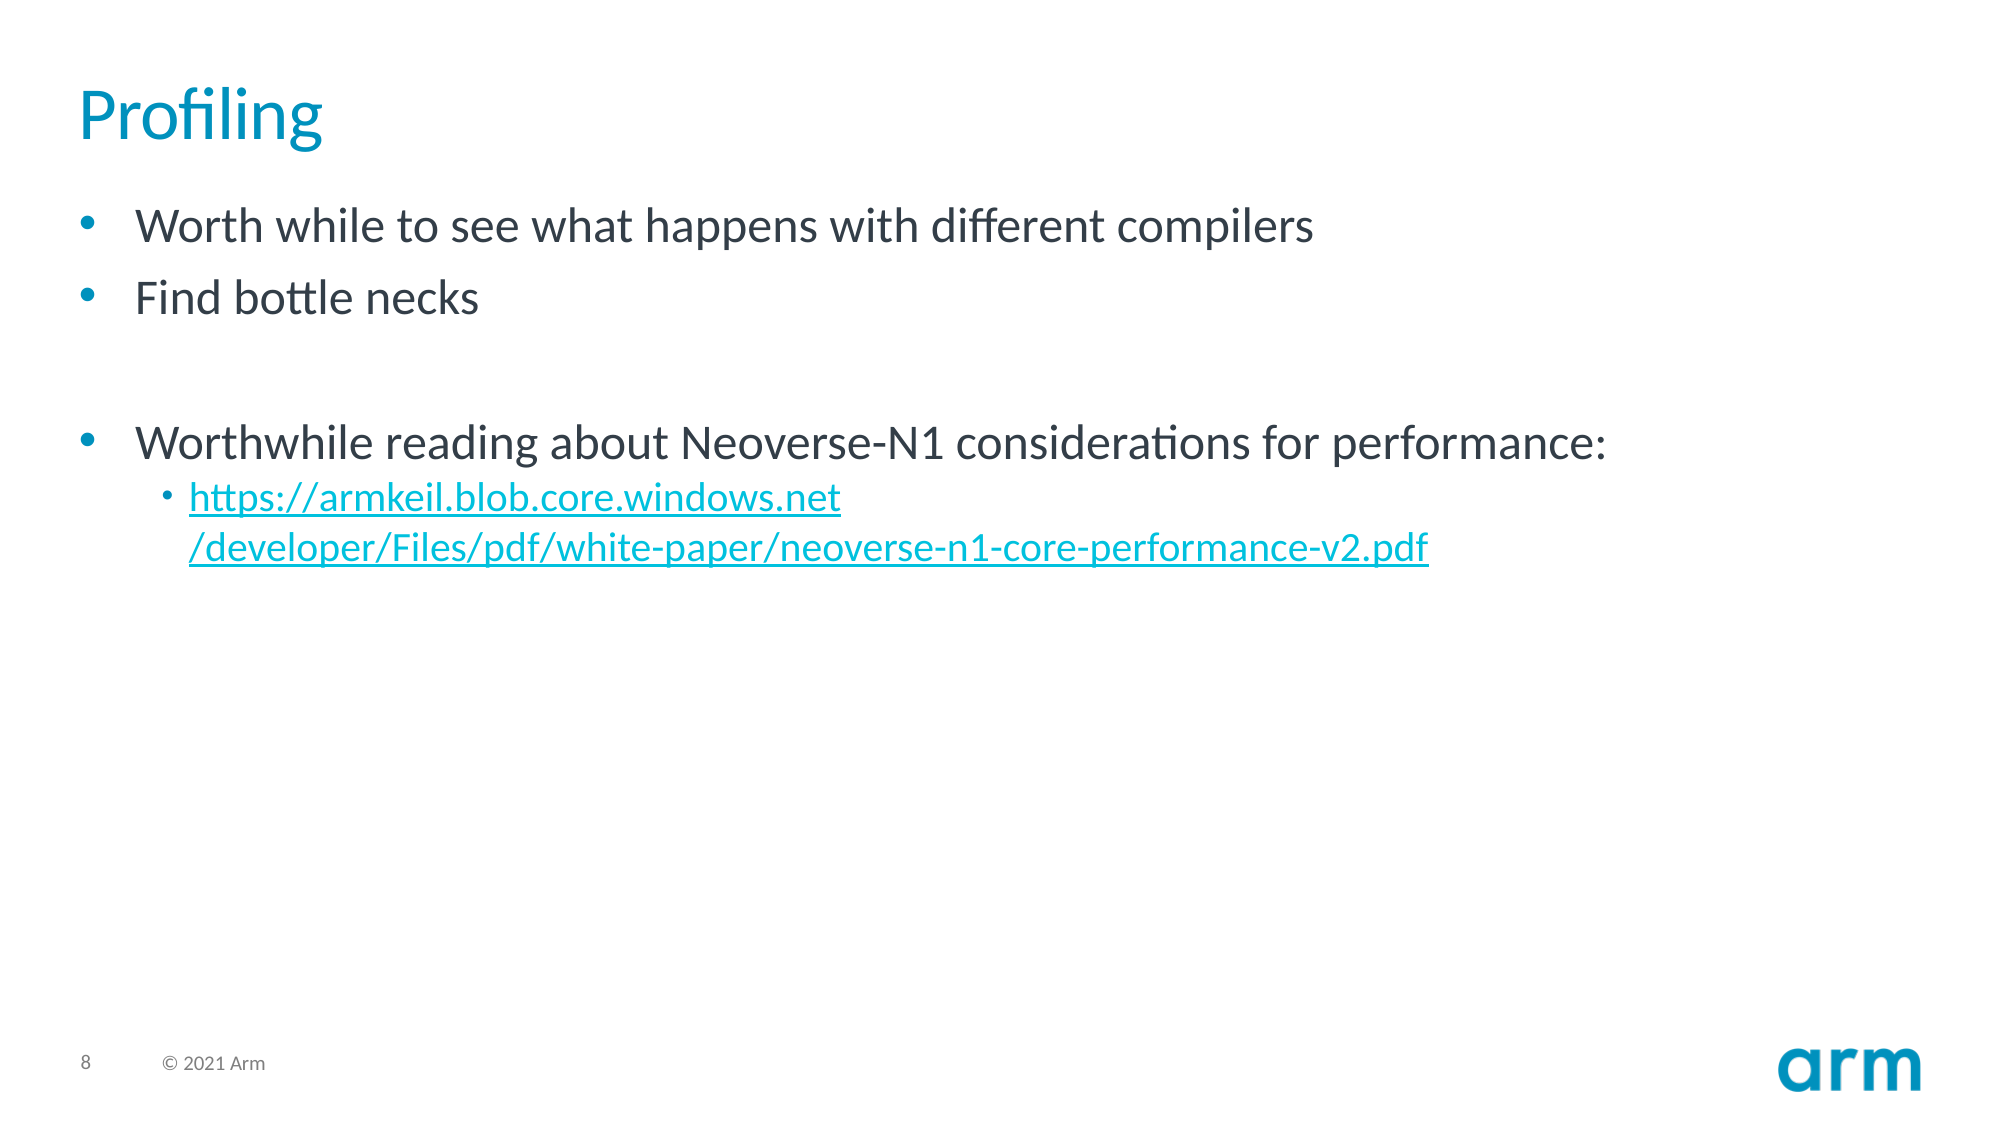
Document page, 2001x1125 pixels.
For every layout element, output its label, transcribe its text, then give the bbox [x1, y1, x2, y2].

picture [1777, 1047, 1922, 1093]
title Profiling [78, 78, 1922, 186]
list Worth while to see what happens with different compilers Find bottle necks Worthwhile reading about Neoverse-N1 considerations for performance: https://armkeil.blob.core.windows.net/developer/Files/pdf/white-paper/neoverse-n1-core-performance-v2.pdf [78, 192, 1922, 1004]
